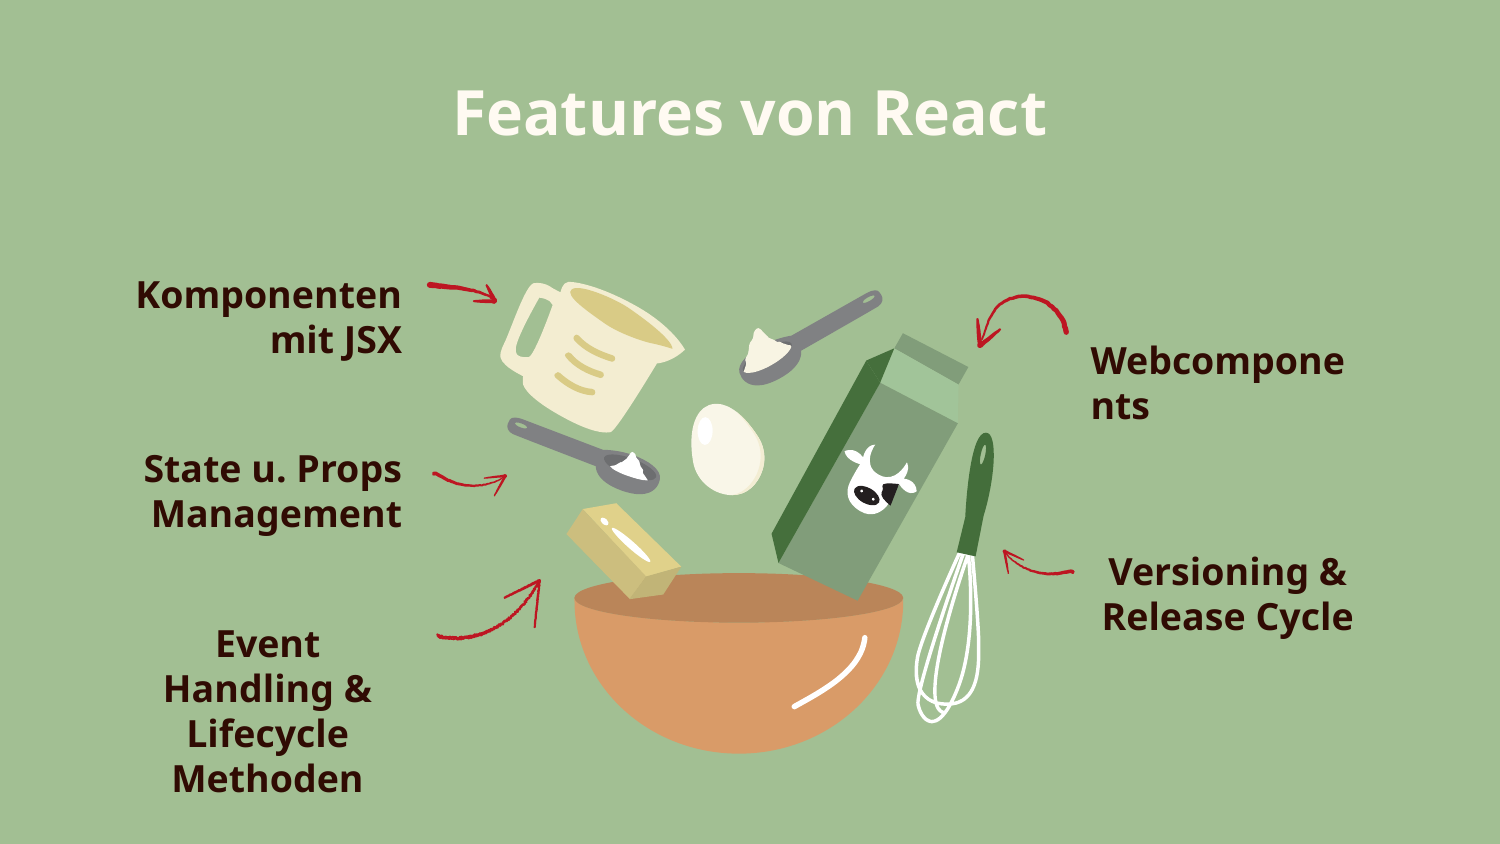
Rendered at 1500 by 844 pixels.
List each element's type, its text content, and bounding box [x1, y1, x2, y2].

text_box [687, 403, 773, 496]
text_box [912, 432, 999, 724]
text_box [433, 596, 550, 641]
title Features von React [168, 58, 1332, 222]
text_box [496, 281, 686, 433]
title State u. Props Management [66, 429, 418, 525]
title Versioning & Release Cycle [1075, 533, 1381, 628]
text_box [505, 417, 662, 495]
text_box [736, 289, 884, 386]
title Komponenten mit JSX [118, 256, 418, 351]
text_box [436, 458, 507, 504]
title Event Handling & Lifecycle Methoden [118, 605, 418, 701]
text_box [574, 572, 904, 754]
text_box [566, 503, 682, 600]
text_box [999, 544, 1070, 590]
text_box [996, 272, 1047, 366]
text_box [779, 329, 958, 602]
title Webcomponents [1075, 321, 1382, 417]
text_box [426, 281, 498, 304]
